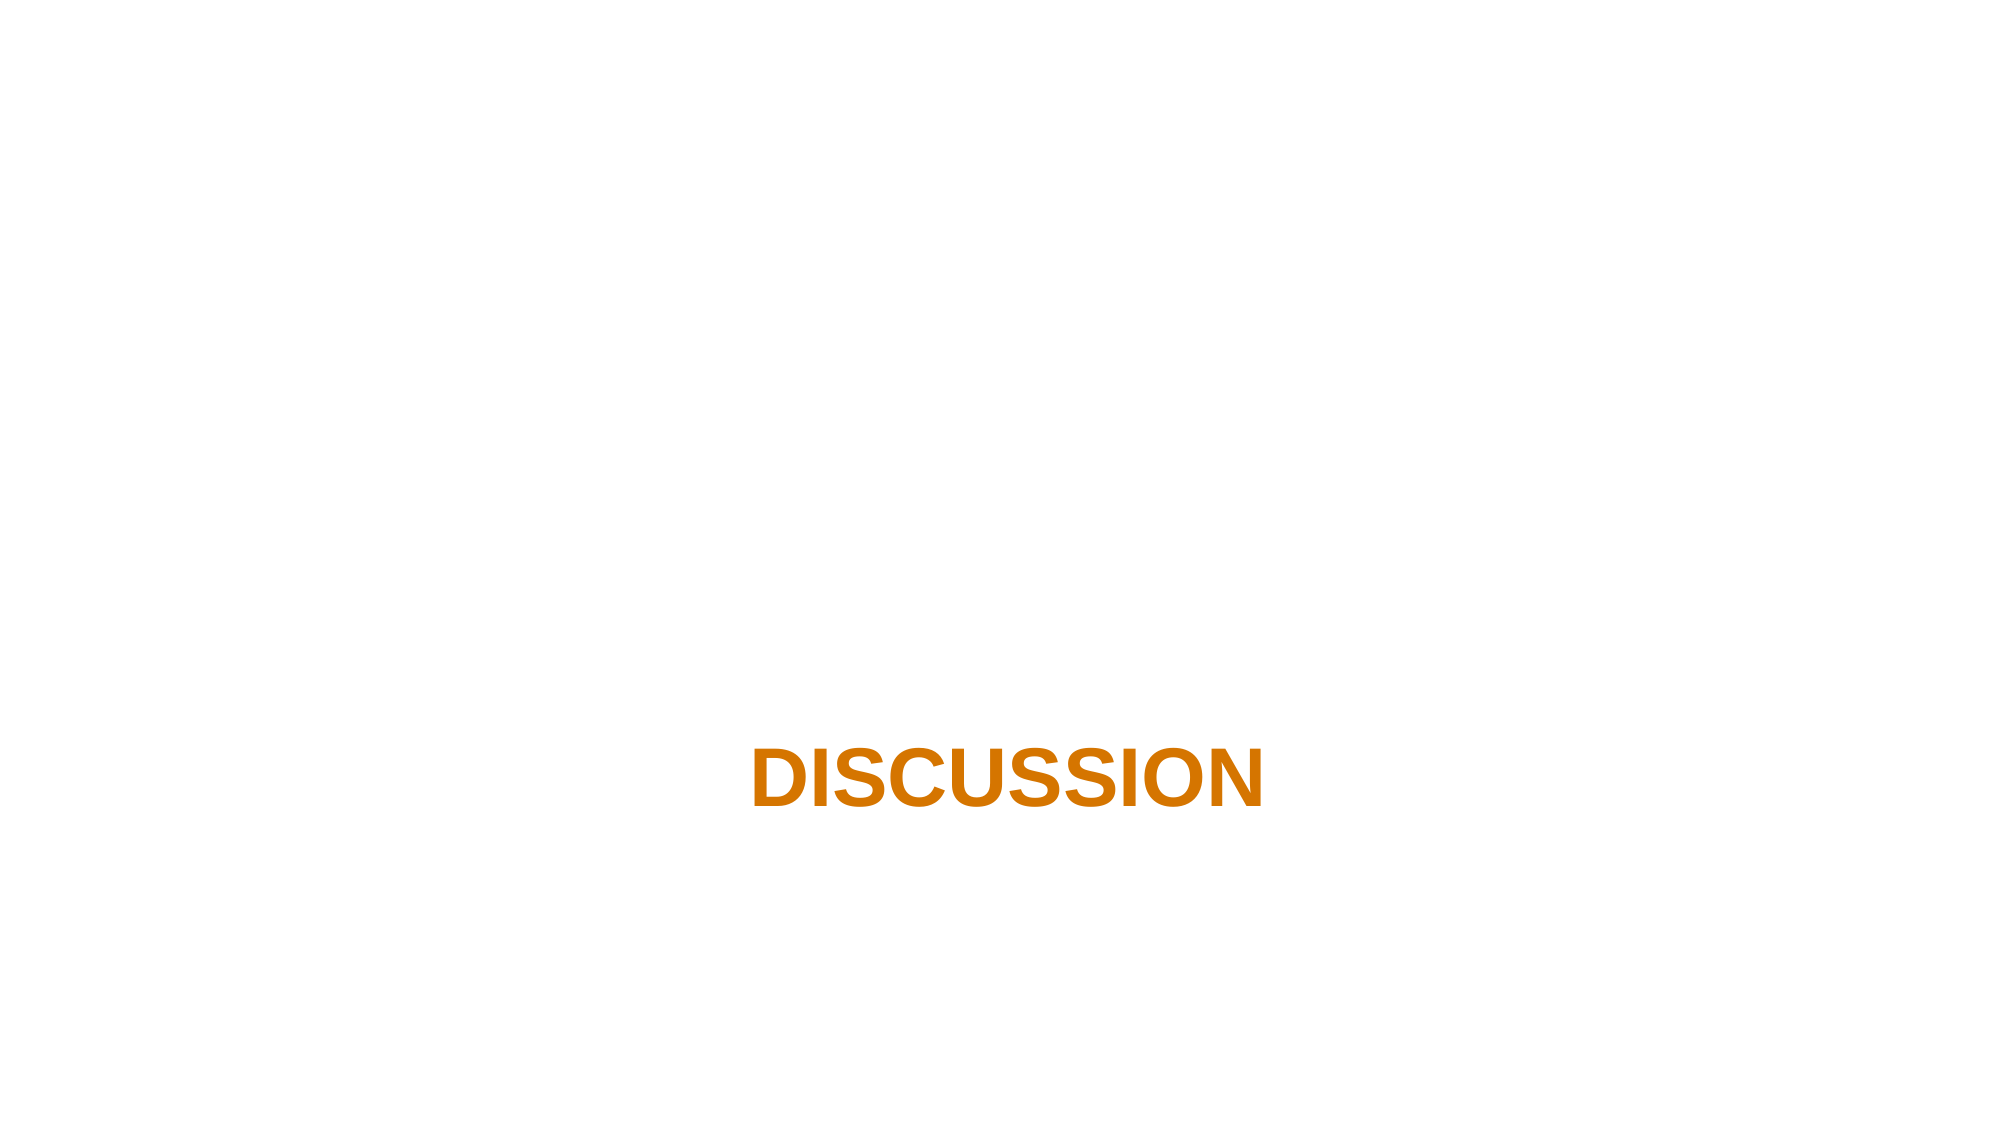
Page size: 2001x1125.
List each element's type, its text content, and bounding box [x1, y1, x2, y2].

title Discussion [157, 722, 1858, 824]
